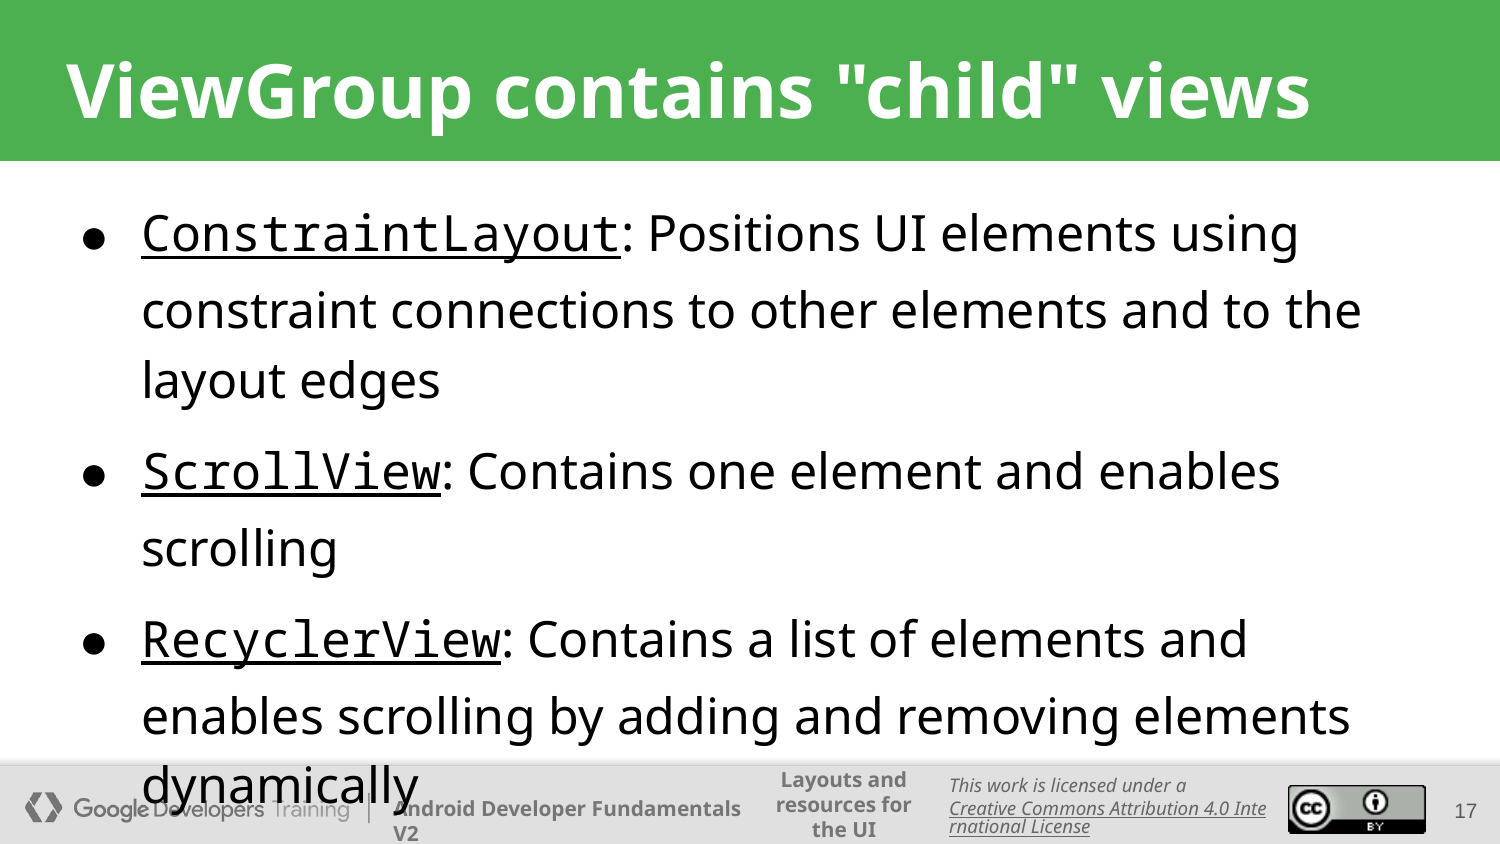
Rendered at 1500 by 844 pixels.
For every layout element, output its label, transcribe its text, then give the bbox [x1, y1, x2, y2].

list ConstraintLayout: Positions UI elements using constraint connections to other elements and to the layout edges ScrollView: Contains one element and enables scrolling RecyclerView: Contains a list of elements and enables scrolling by adding and removing elements dynamically [51, 176, 1449, 737]
title ViewGroup contains "child" views [51, 28, 1472, 122]
slide_number ‹#› [1402, 777, 1493, 842]
picture [0, 161, 1500, 844]
